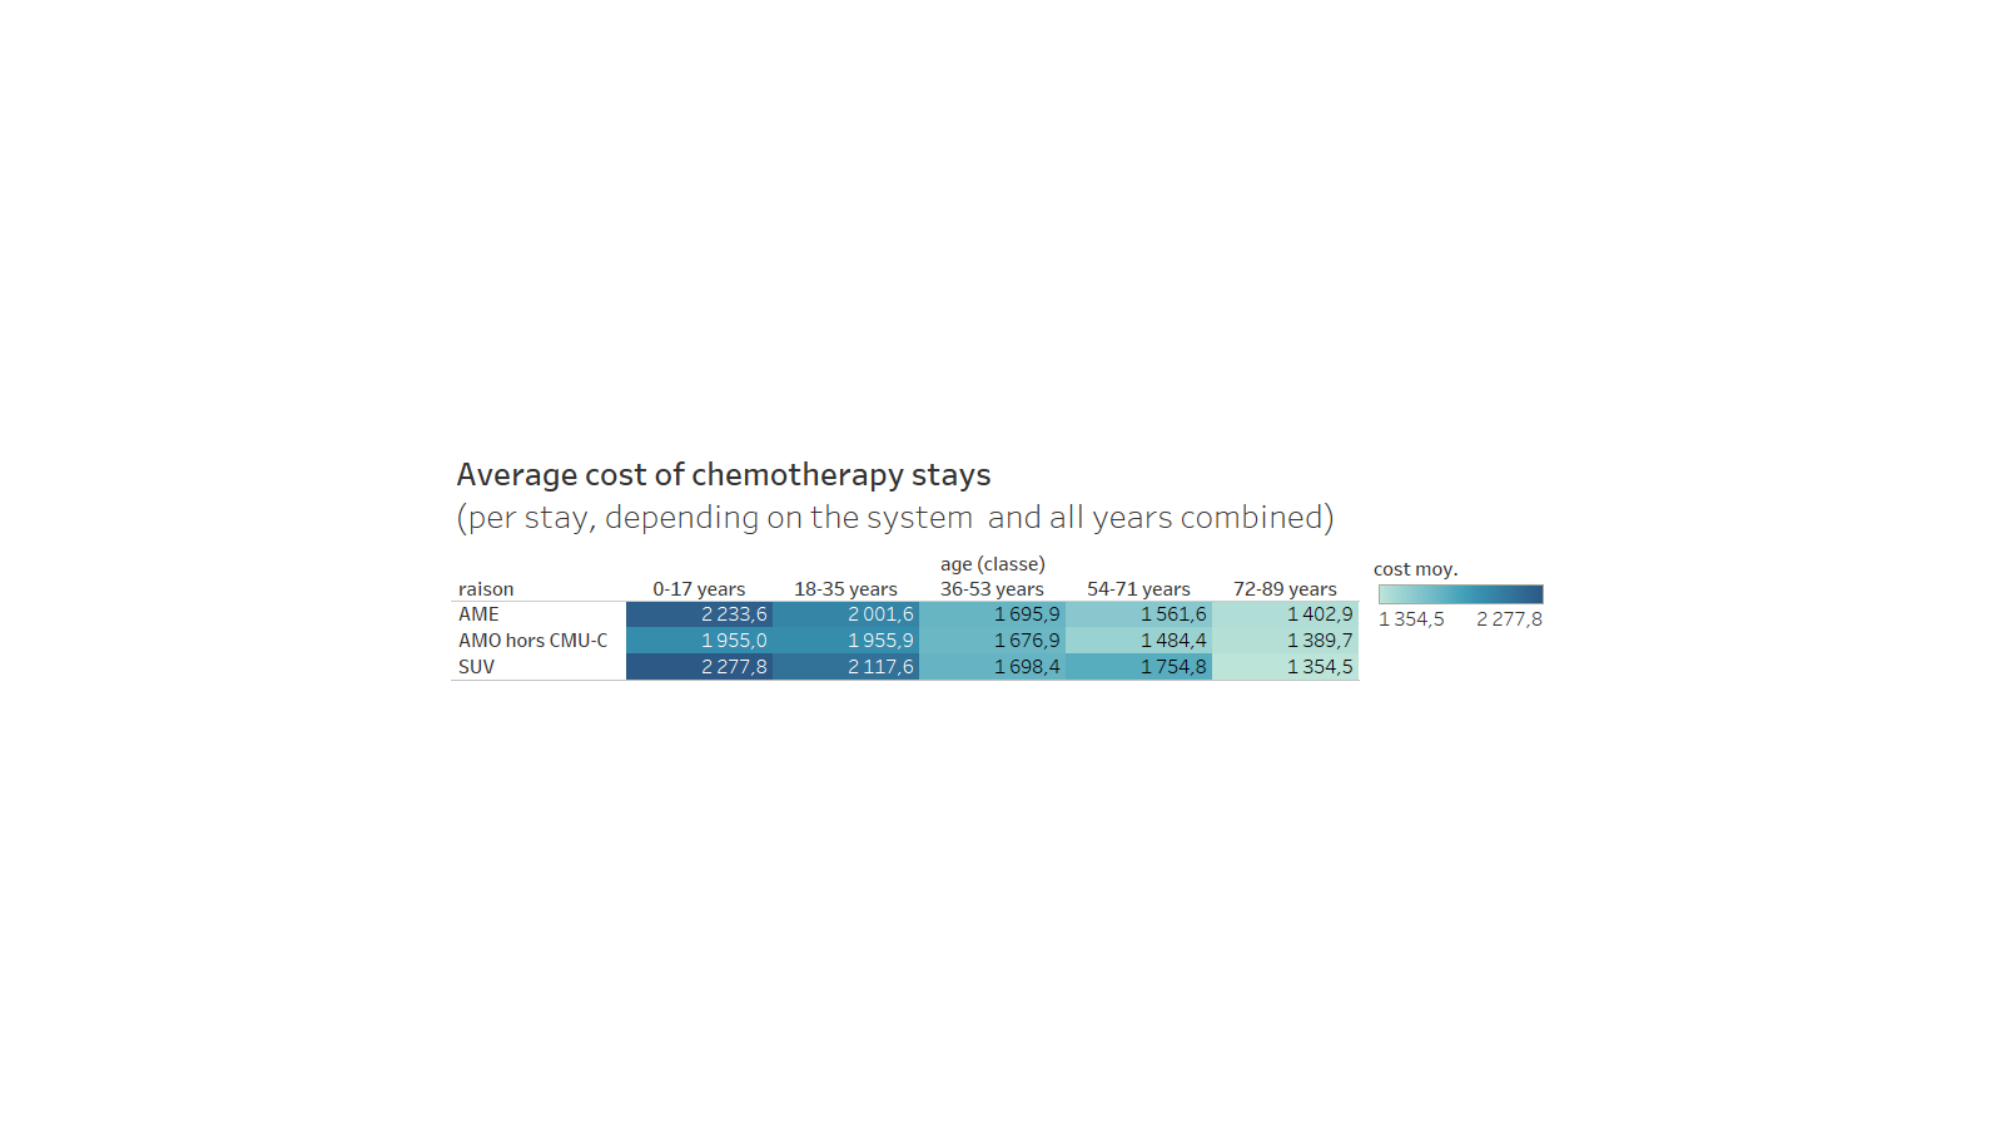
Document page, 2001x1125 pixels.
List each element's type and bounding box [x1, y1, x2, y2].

picture [451, 444, 1549, 681]
